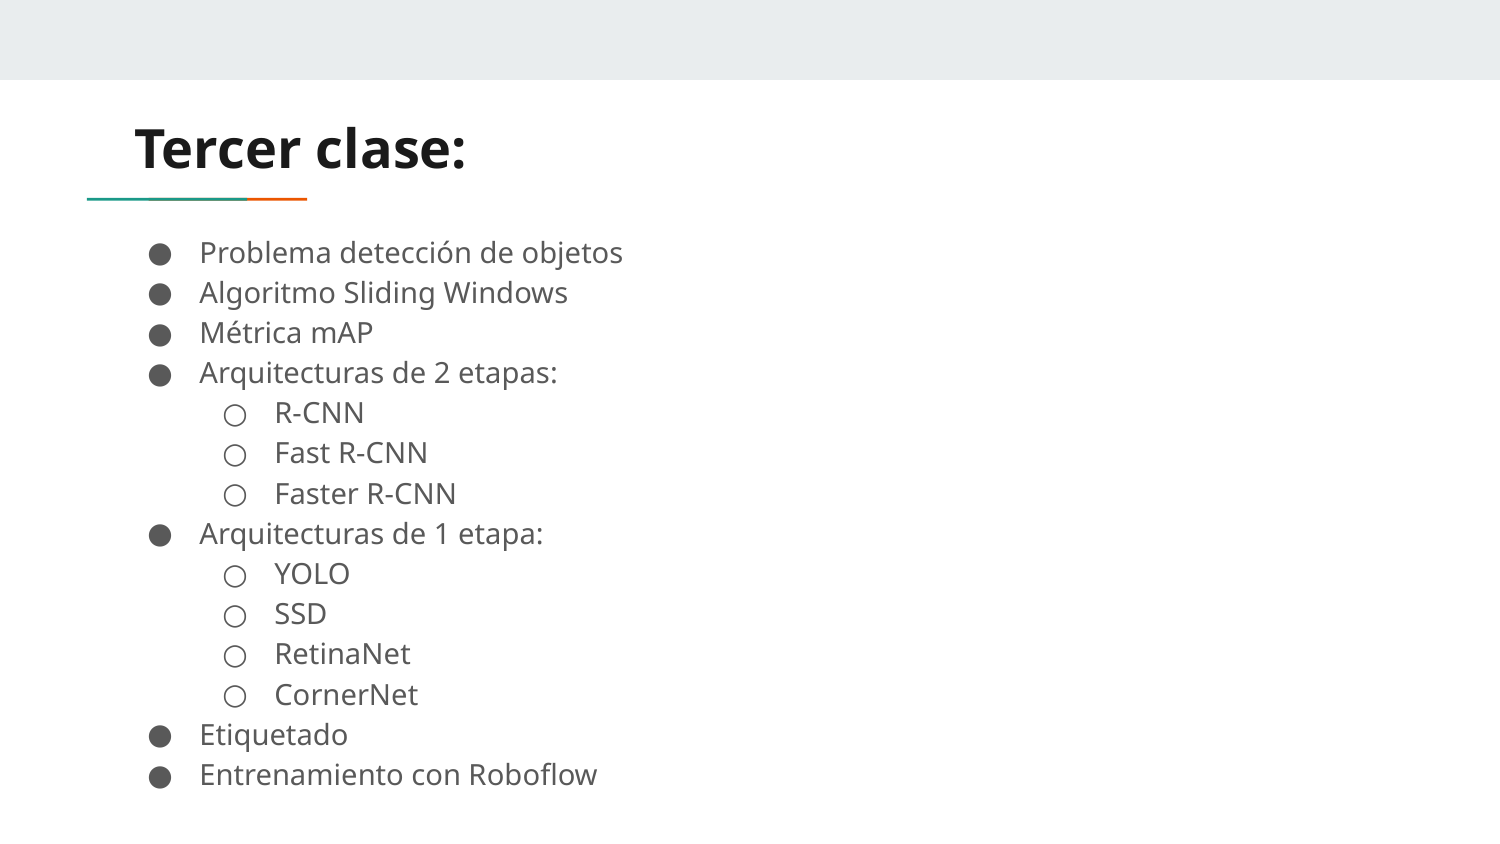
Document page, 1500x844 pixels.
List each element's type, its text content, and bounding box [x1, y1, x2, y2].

title Tercer clase: [119, 99, 1381, 187]
list Problema detección de objetos Algoritmo Sliding Windows Métrica mAP Arquitecturas de 2 etapas: R-CNN Fast R-CNN Faster R-CNN Arquitecturas de 1 etapa: YOLO SSD RetinaNet CornerNet Etiquetado Entrenamiento con Roboflow [109, 213, 1371, 808]
